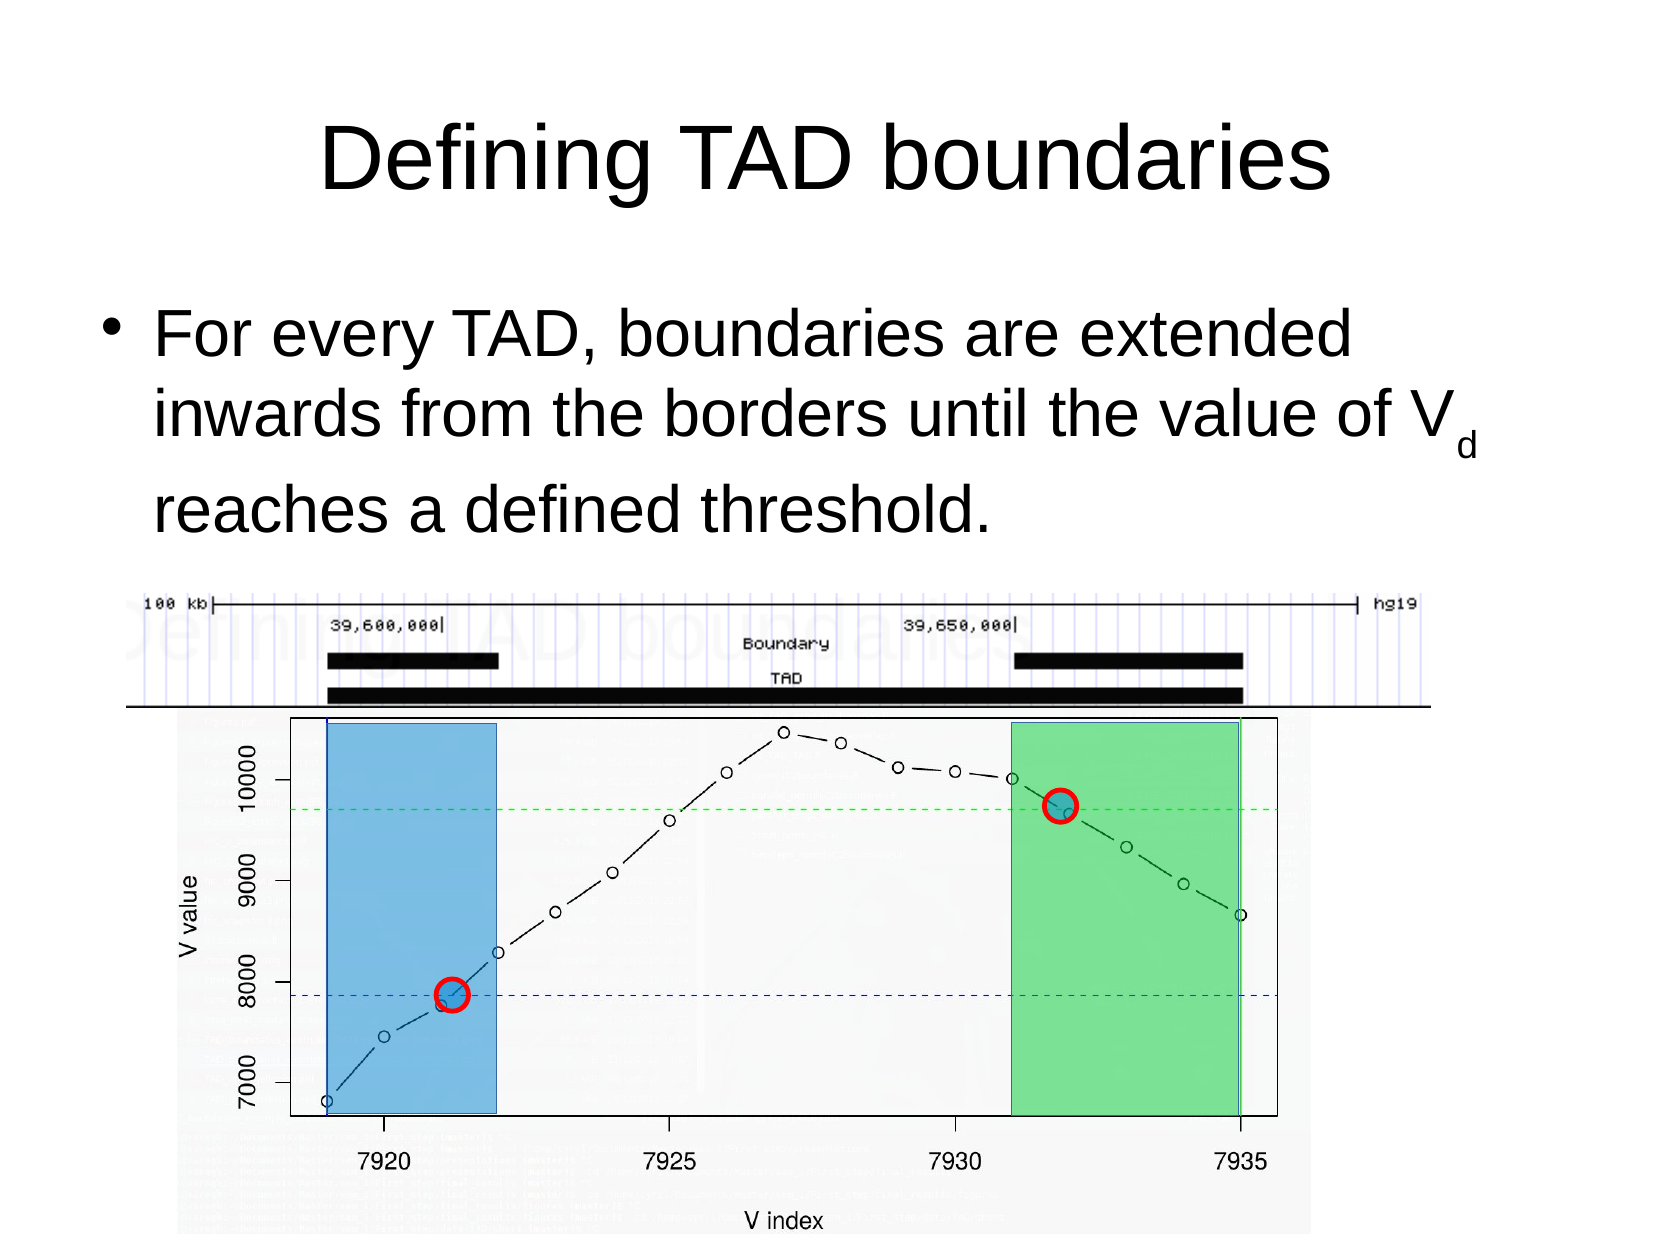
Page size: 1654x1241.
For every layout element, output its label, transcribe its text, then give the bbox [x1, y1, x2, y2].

text_box For every TAD, boundaries are extended inwards from the borders until the value of Vd reaches a defined threshold. [82, 290, 1571, 1009]
text_box Defining TAD boundaries [82, 49, 1571, 256]
picture [126, 592, 1432, 1234]
